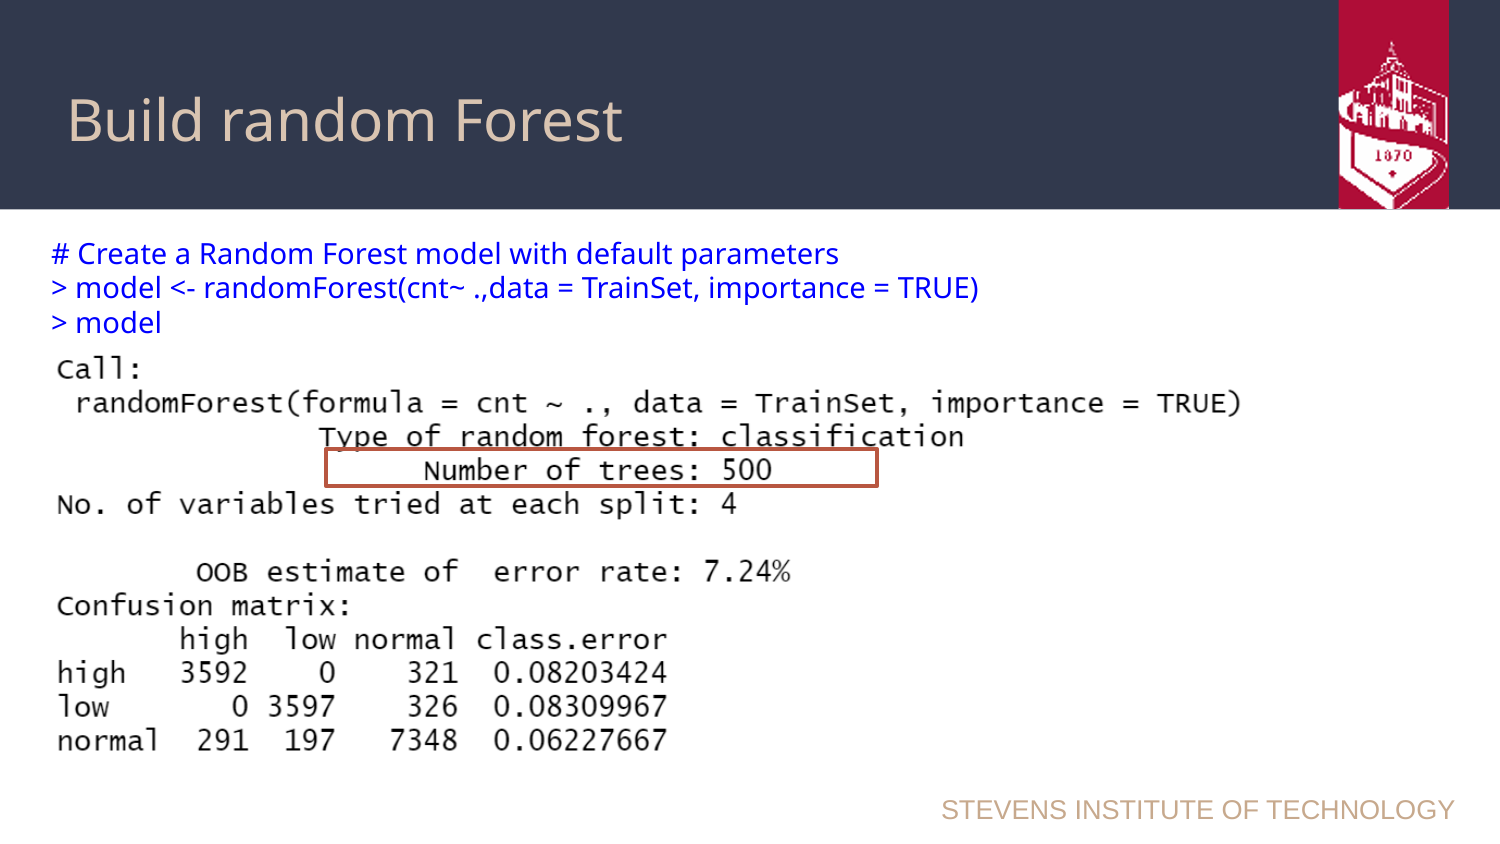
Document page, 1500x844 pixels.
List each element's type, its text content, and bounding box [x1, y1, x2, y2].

picture [50, 249, 1248, 756]
text_box STEVENS INSTITUTE OF TECHNOLOGY [925, 785, 1500, 834]
text_box # Create a Random Forest model with default parameters > model <- randomForest(cnt~ .,data = TrainSet, importance = TRUE) > model [51, 234, 1467, 341]
picture [1338, 0, 1450, 209]
title Build random Forest [51, 68, 1333, 171]
